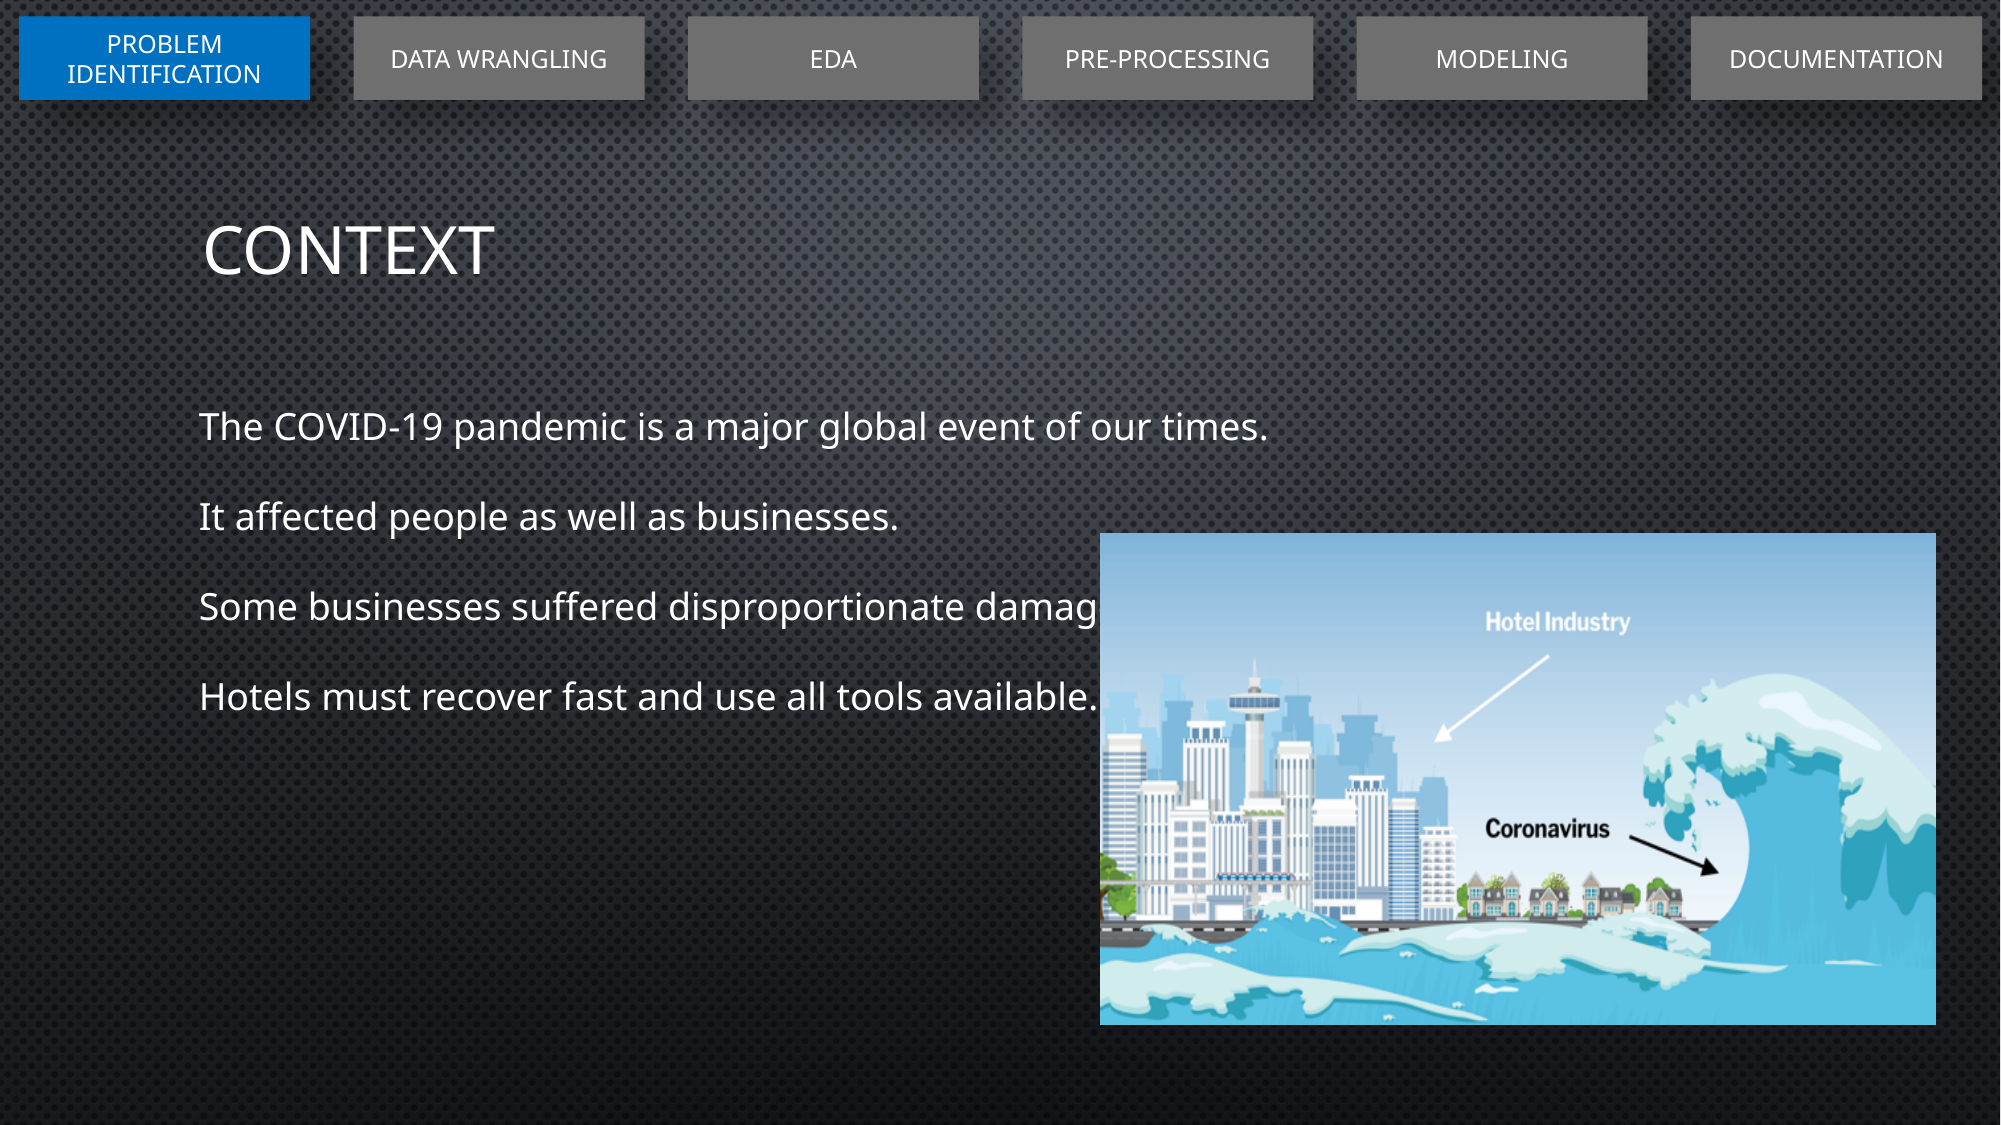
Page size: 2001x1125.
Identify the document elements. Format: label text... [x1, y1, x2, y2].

text_box The COVID-19 pandemic is a major global event of our times. It affected people as well as businesses. Some businesses suffered disproportionate damage. Hotels must recover fast and use all tools available. [184, 395, 2000, 726]
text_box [18, 16, 1983, 101]
picture [1100, 533, 1936, 1026]
title context [187, 176, 1813, 320]
